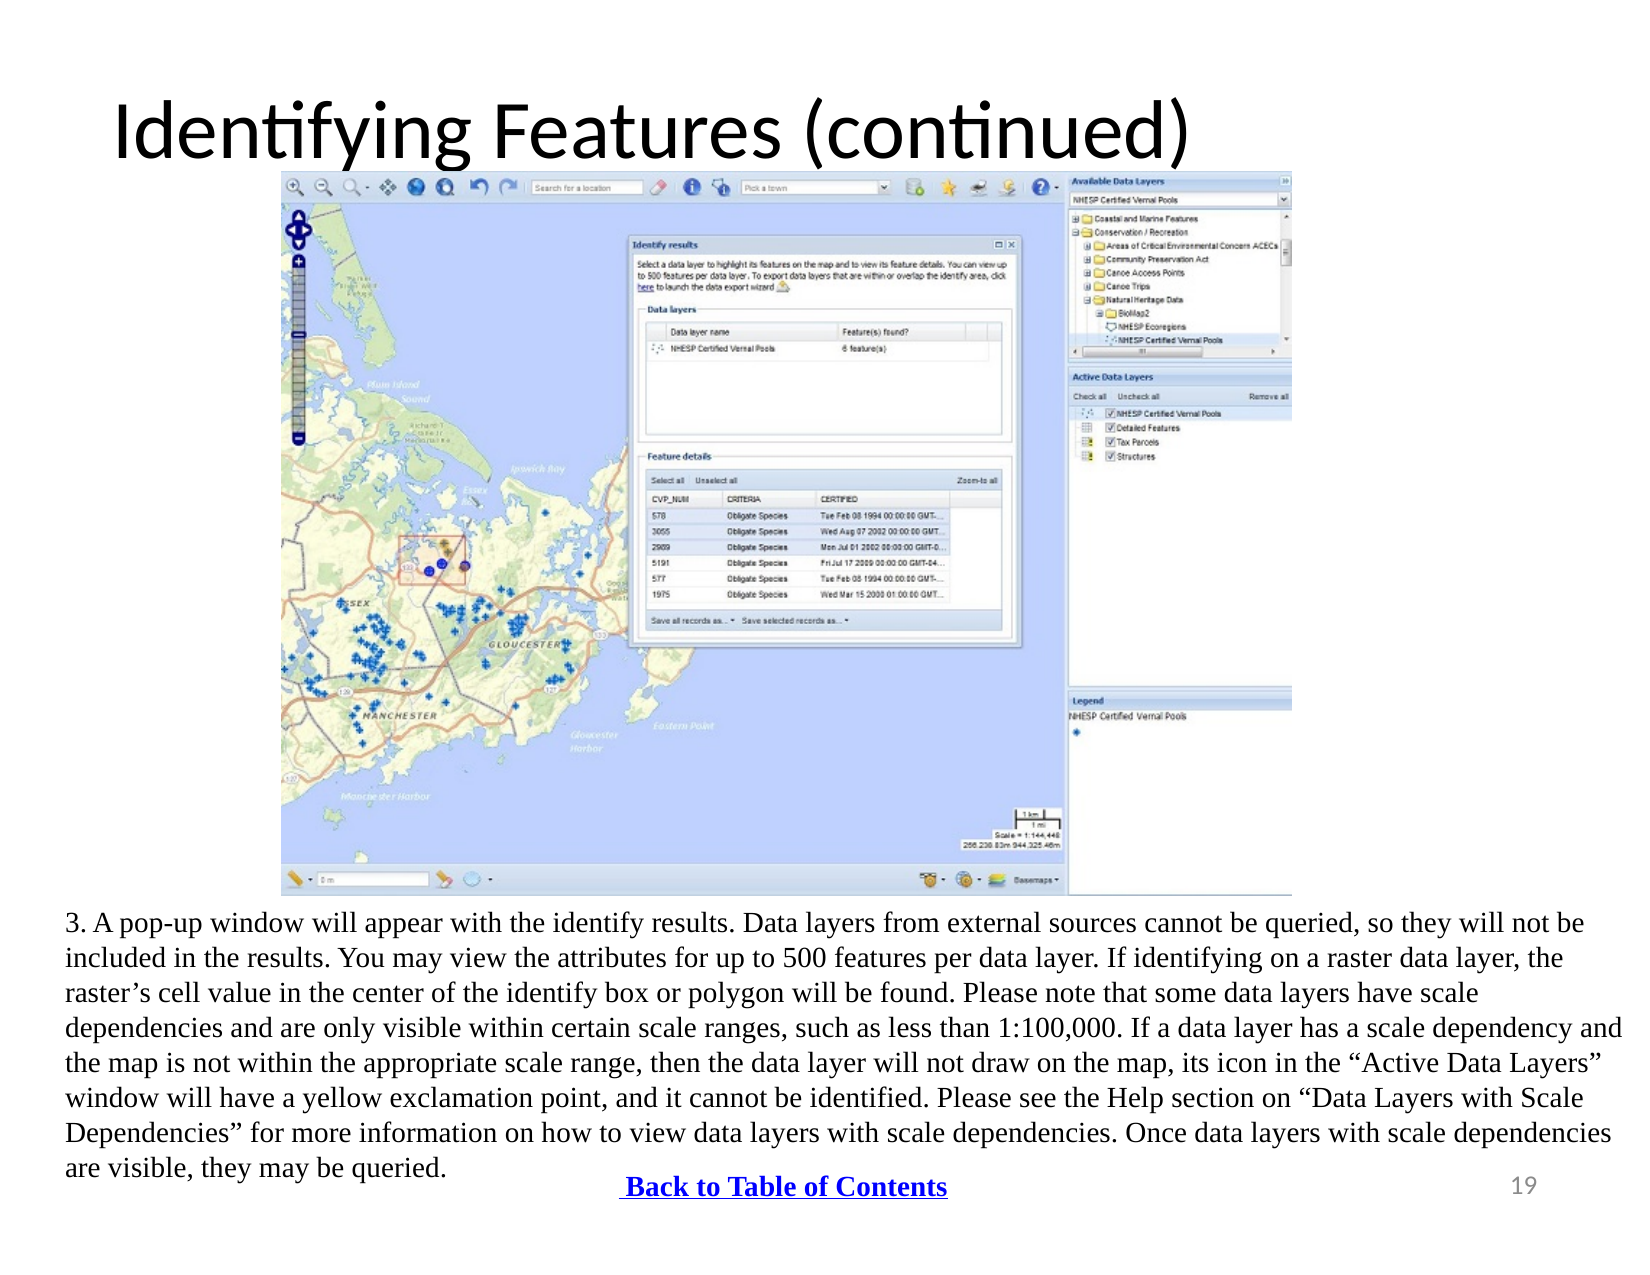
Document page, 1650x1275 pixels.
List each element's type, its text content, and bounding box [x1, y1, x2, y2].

text_box Back to Table of Contents [506, 1166, 955, 1237]
picture [281, 171, 1292, 897]
title Identifying Features (continued) [0, 19, 1650, 232]
text_box 3. A pop-up window will appear with the identify results. Data layers from external sources cannot be queried, so they will not be included in the results. You may view the attributes for up to 500 features per data layer. If identifying on a raster data layer, the raster’s cell value in the center of the identify box or polygon will be found. Please note that some data layers have scale dependencies and are only visible within certain scale ranges, such as less than 1:100,000. If a data layer has a scale dependency and the map is not within the appropriate scale range, then the data layer will not draw on the map, its icon in the “Active Data Layers” window will have a yellow exclamation point, and it cannot be identified. Please see the Help section on “Data Layers with Scale Dependencies” for more information on how to view data layers with scale dependencies. Once data layers with scale dependencies are visible, they may be queried. [64, 903, 1650, 1183]
